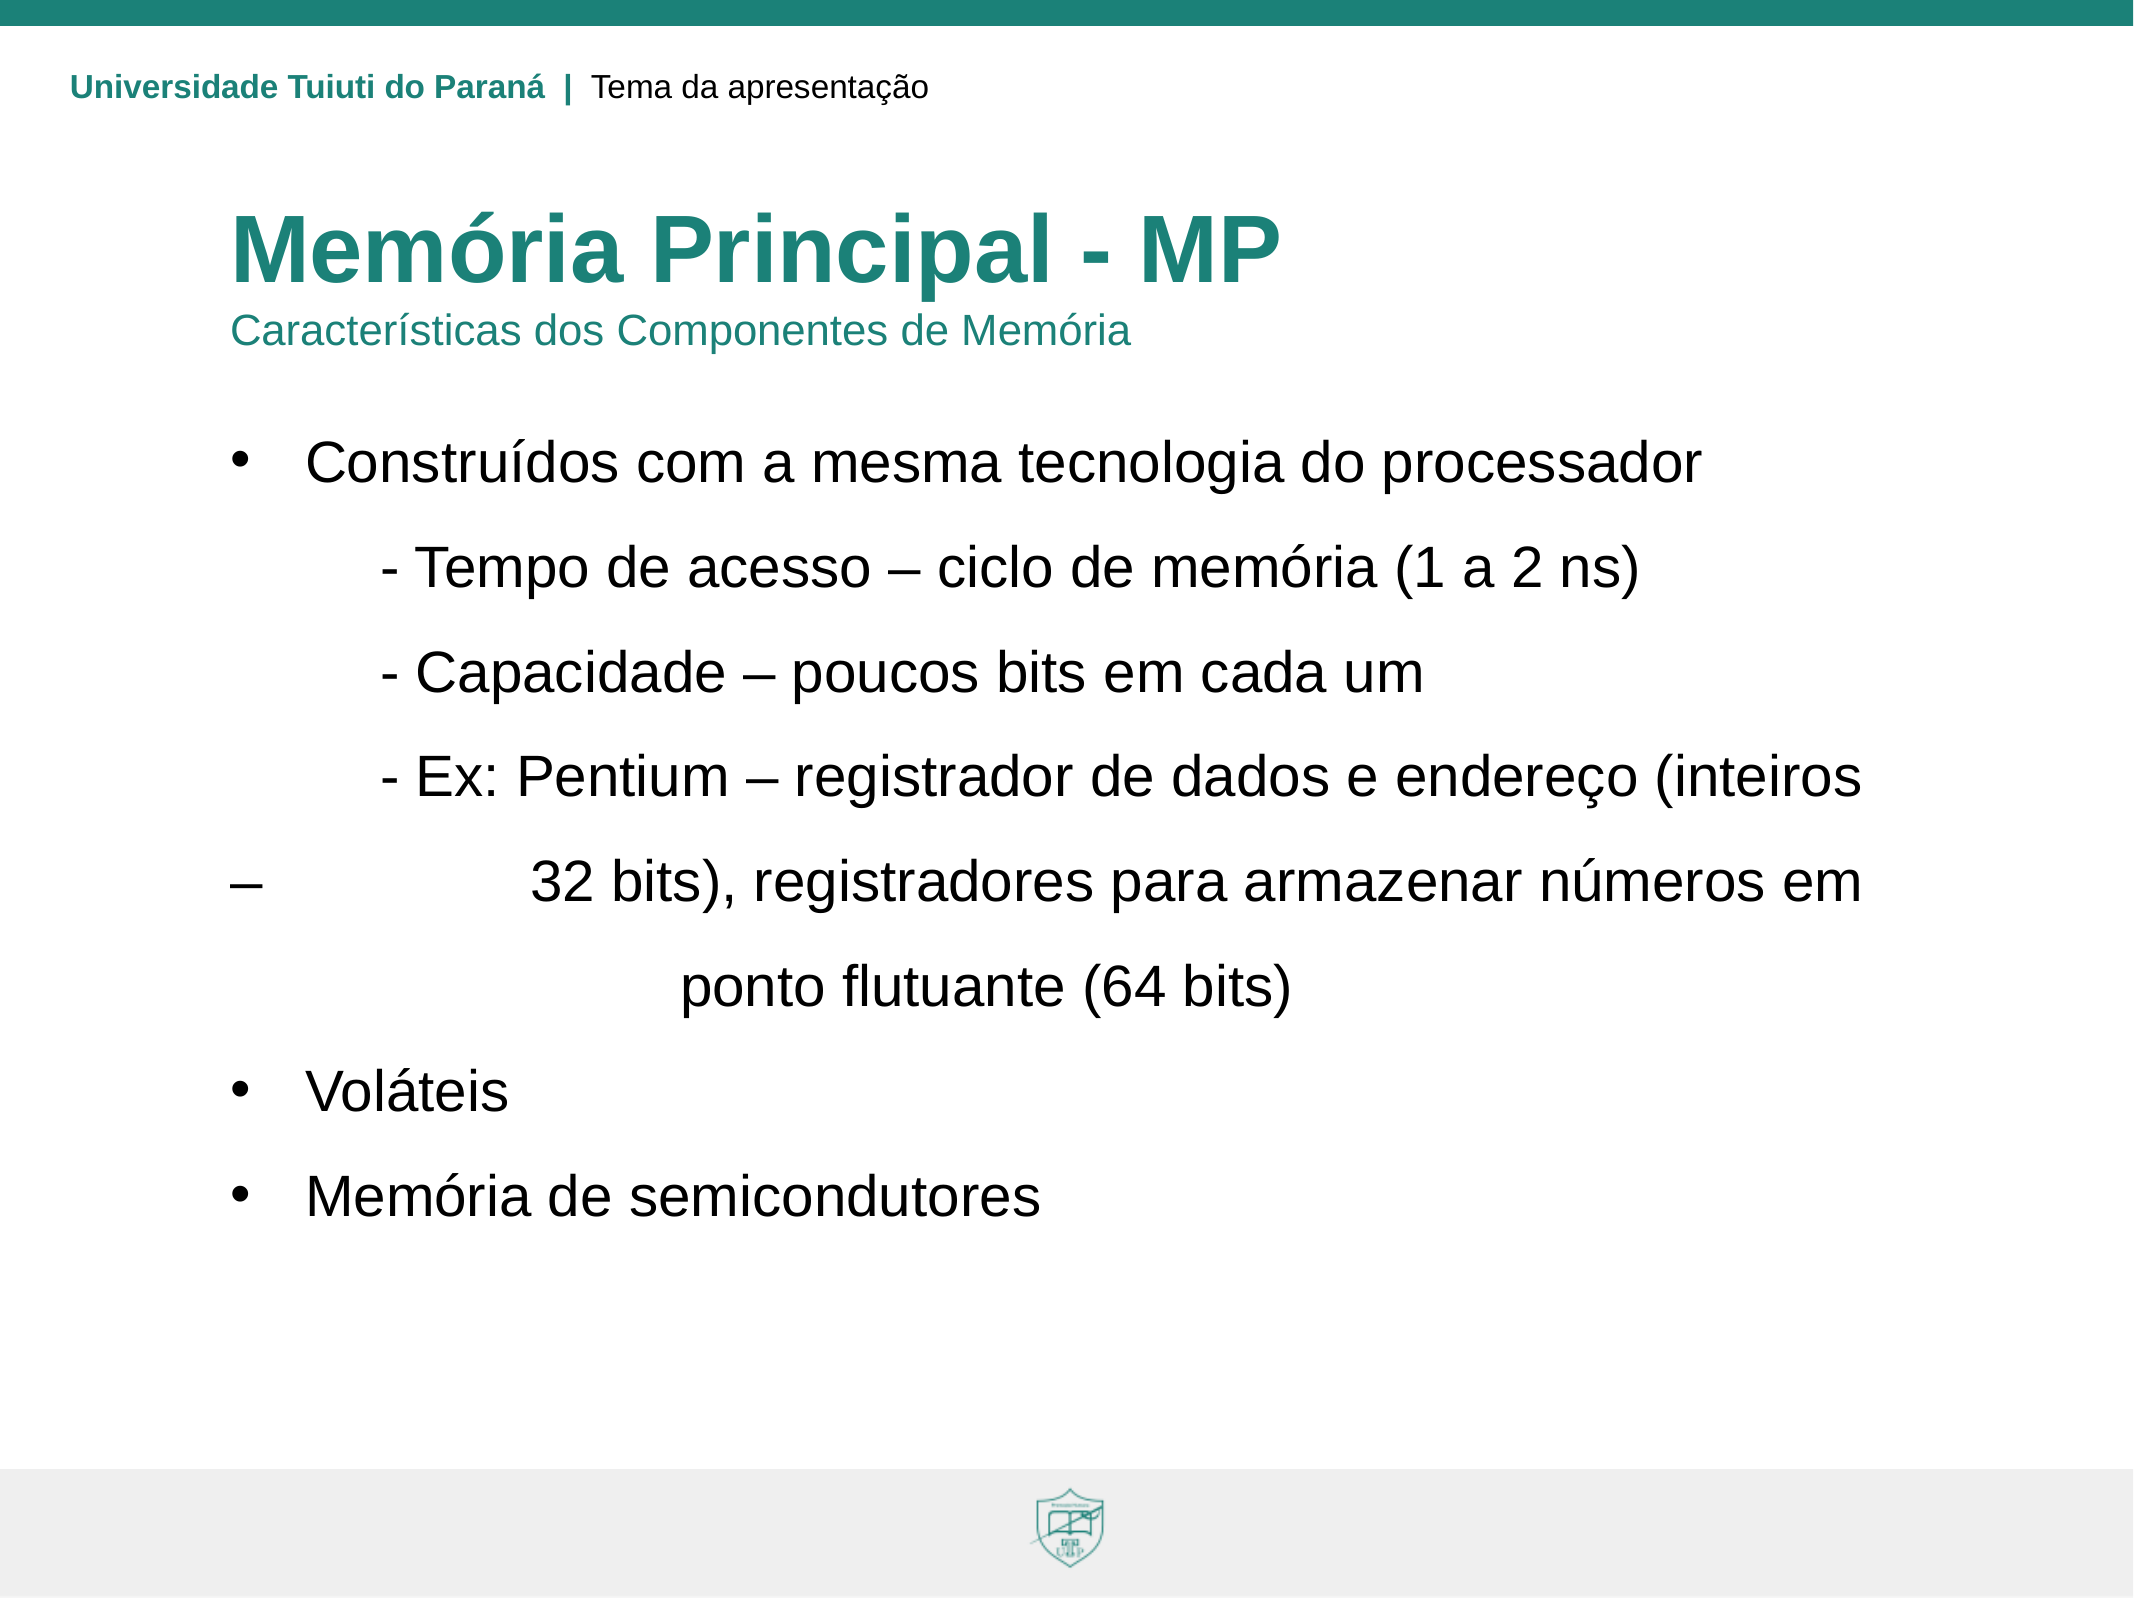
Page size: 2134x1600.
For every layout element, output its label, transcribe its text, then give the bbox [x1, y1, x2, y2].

picture [0, 1469, 2134, 1598]
text_box Universidade Tuiuti do Paraná | Tema da apresentação [63, 59, 936, 112]
picture [0, 0, 2134, 26]
text_box Memória Principal - MP Características dos Componentes de Memória Construídos com a mesma tecnologia do processador - Tempo de acesso – ciclo de memória (1 a 2 ns) - Capacidade – poucos bits em cada um - Ex: Pentium – registrador de dados e endereço (inteiros – 32 bits), registradores para armazenar números em ponto flutuante (64 bits) Voláteis Memória de semicondutores [223, 180, 1910, 1235]
